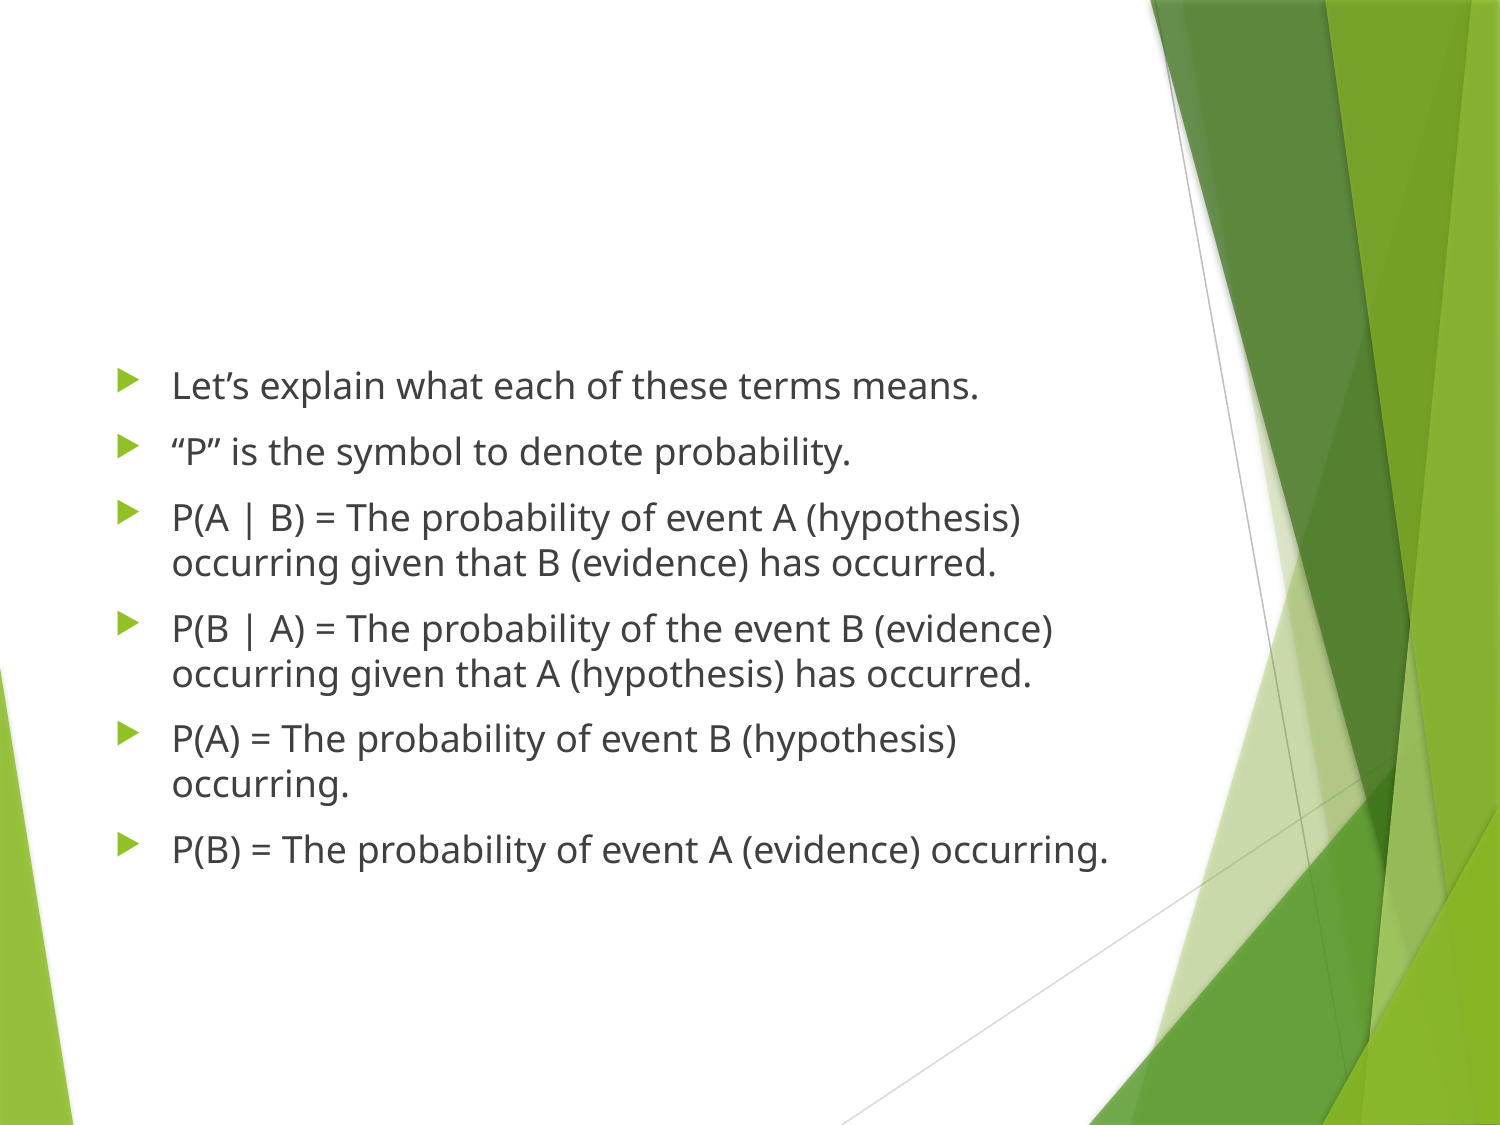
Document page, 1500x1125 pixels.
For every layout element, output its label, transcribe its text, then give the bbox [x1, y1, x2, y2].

list Let’s explain what each of these terms means. “P” is the symbol to denote probability. P(A | B) = The probability of event A (hypothesis) occurring given that B (evidence) has occurred. P(B | A) = The probability of the event B (evidence) occurring given that A (hypothesis) has occurred. P(A) = The probability of event B (hypothesis) occurring. P(B) = The probability of event A (evidence) occurring. [99, 354, 1142, 992]
